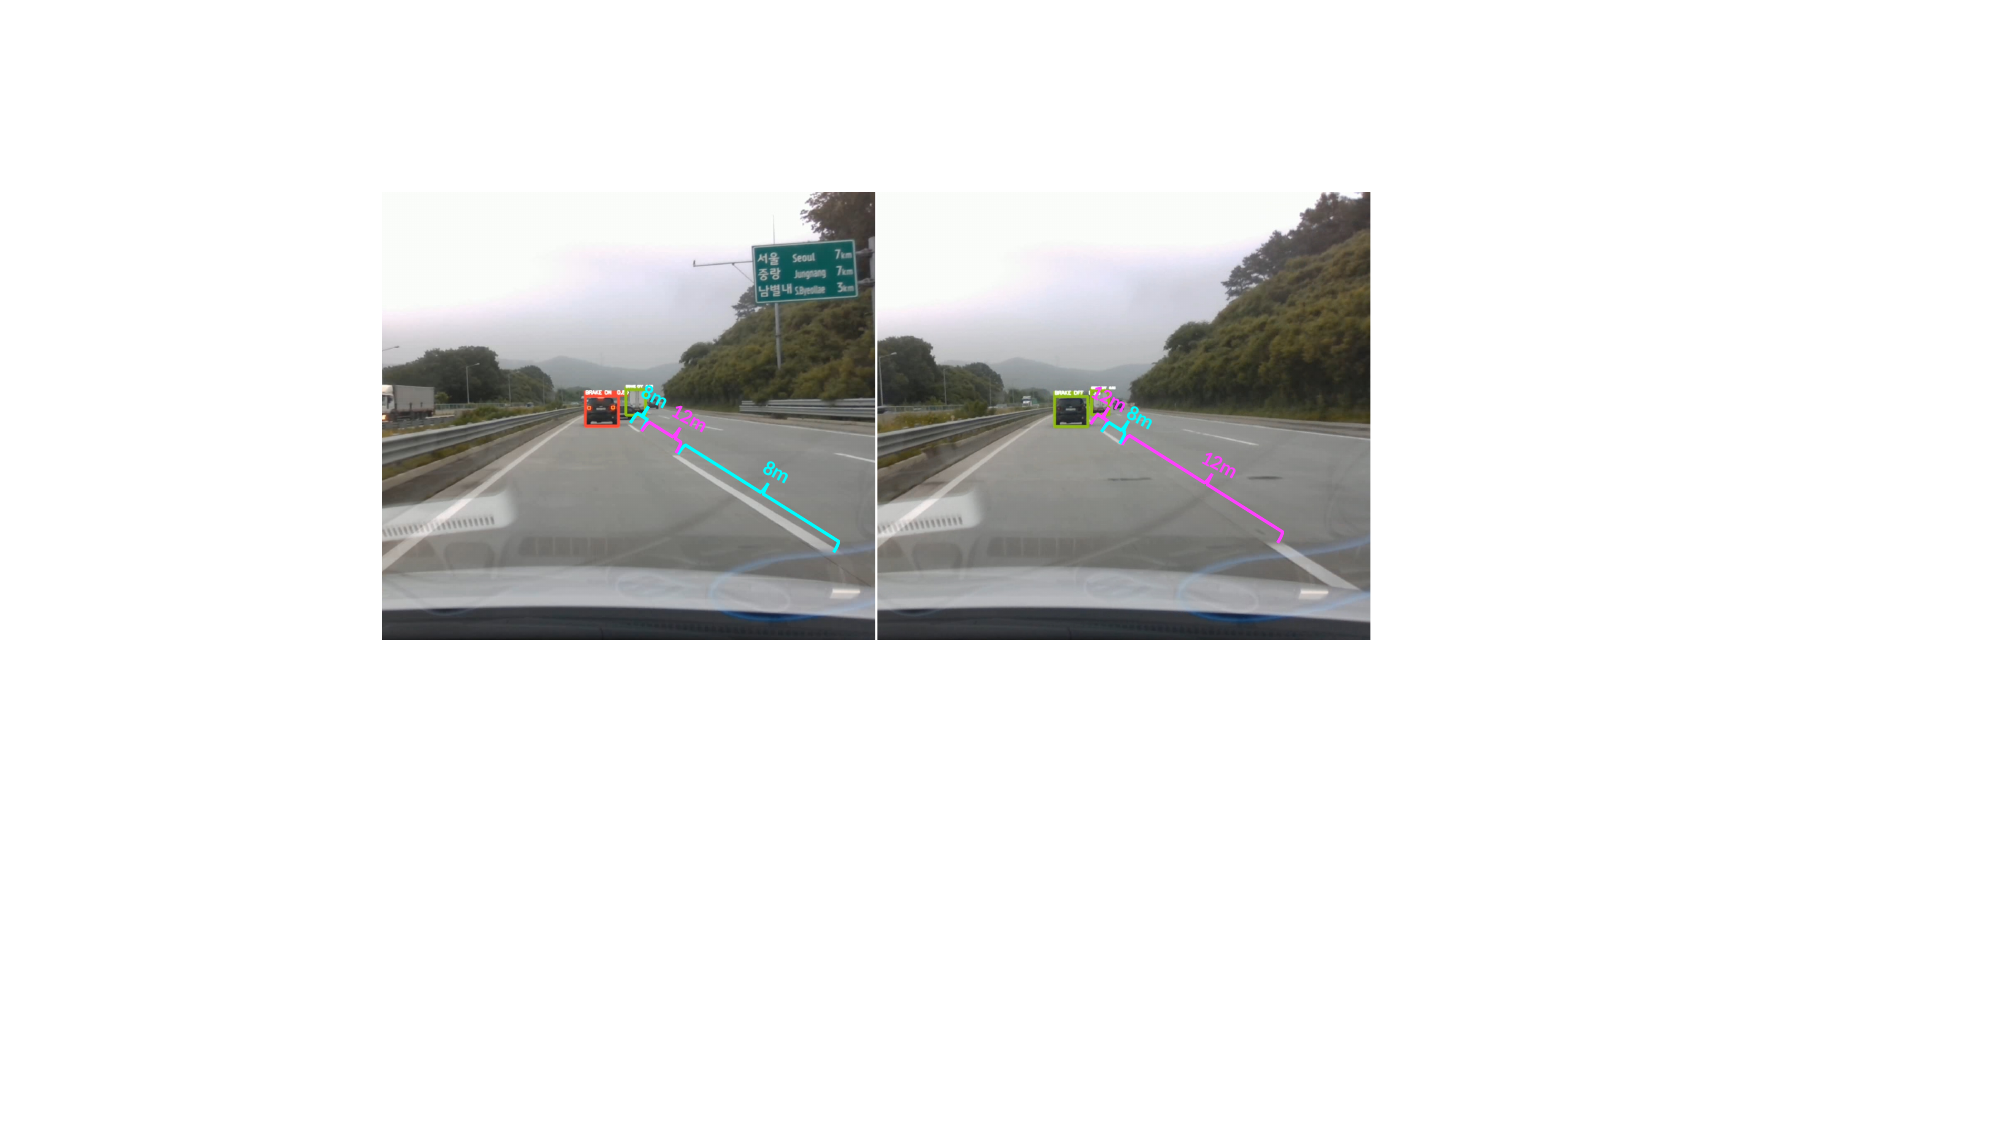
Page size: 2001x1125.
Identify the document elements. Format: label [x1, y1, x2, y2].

picture [382, 192, 876, 640]
picture [877, 192, 1371, 640]
